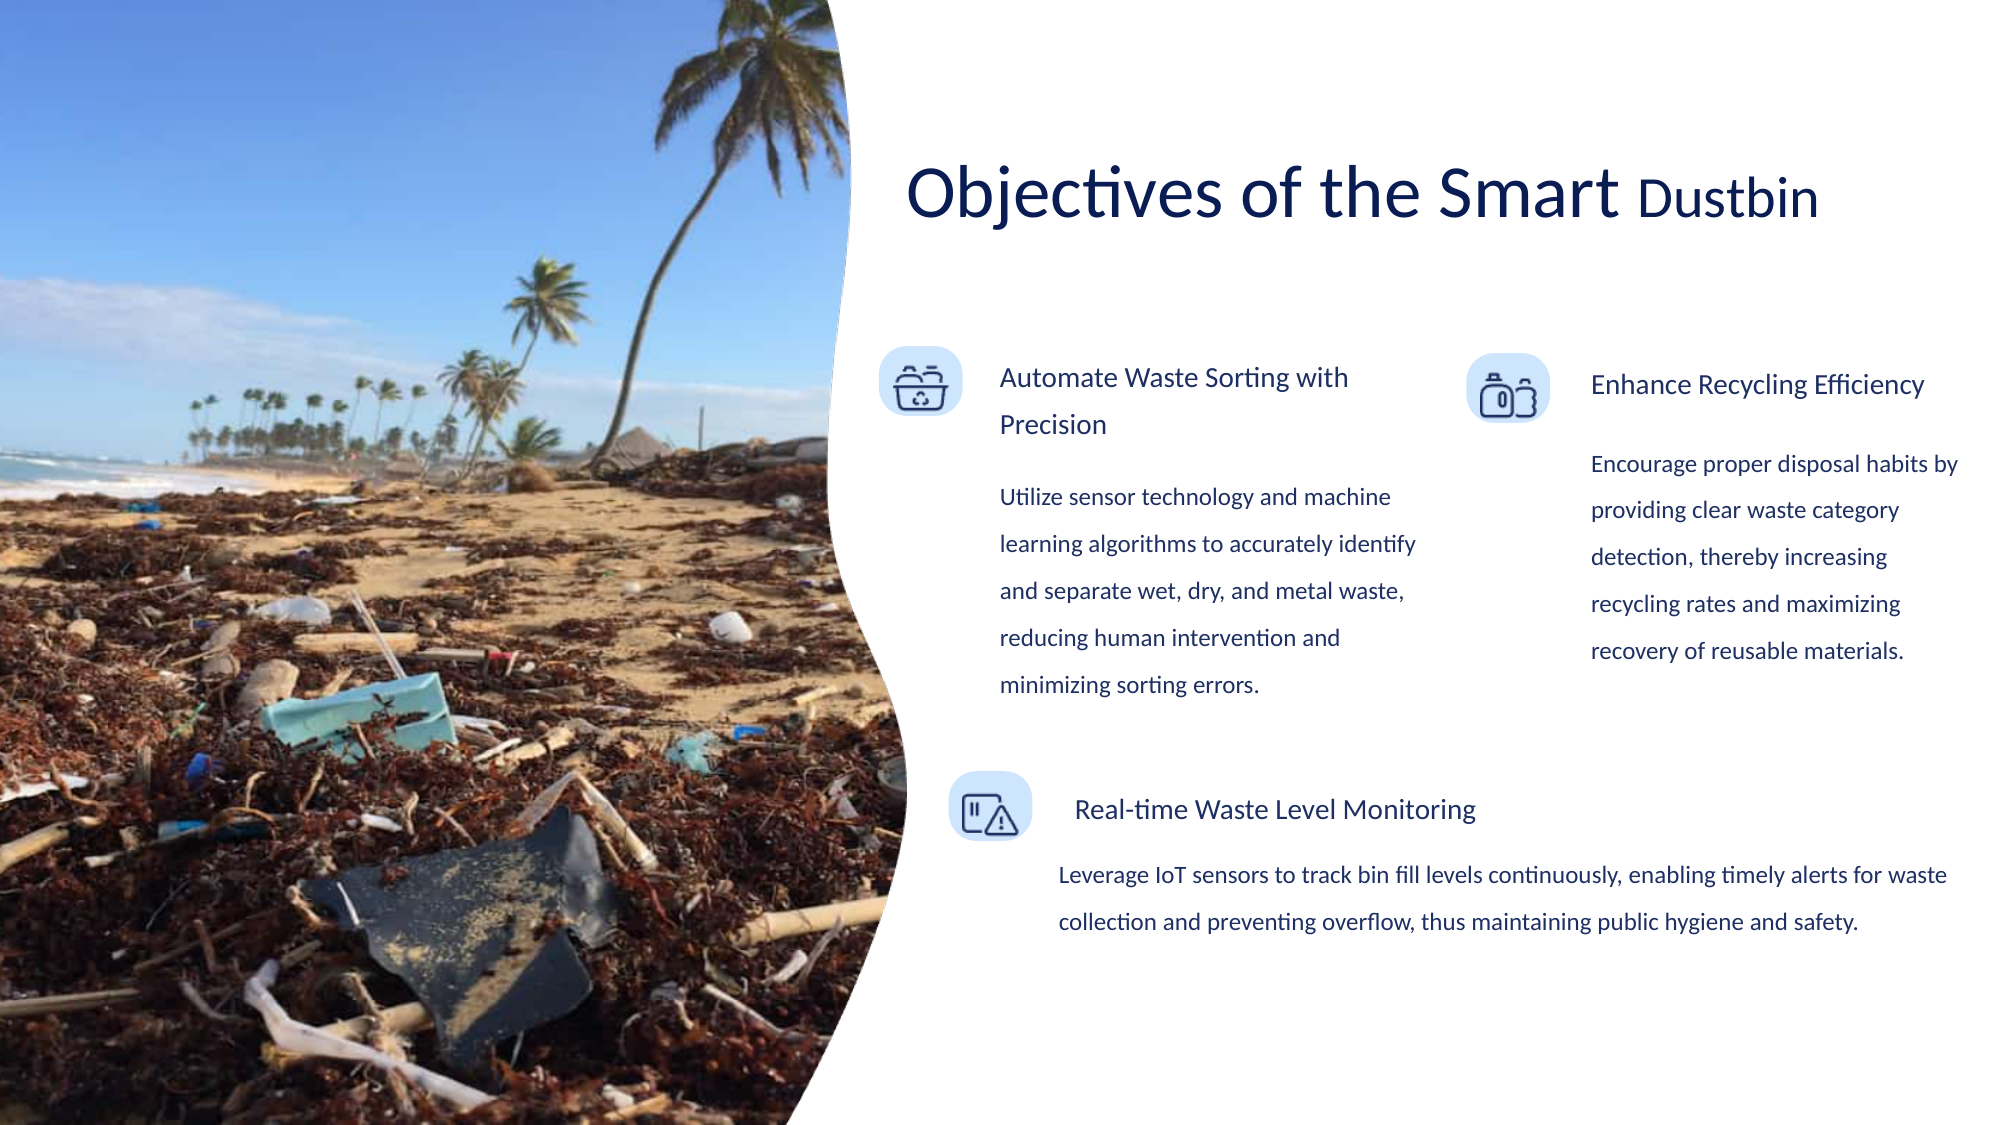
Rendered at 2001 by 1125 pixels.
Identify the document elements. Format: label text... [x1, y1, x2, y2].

text_box Automate Waste Sorting with Precision [999, 346, 1398, 426]
text_box Enhance Recycling Efficiency [1591, 353, 1954, 393]
text_box Encourage proper disposal habits by providing clear waste category detection, thereby increasing recycling rates and maximizing recovery of reusable materials. [1591, 430, 1960, 698]
text_box Objectives of the Smart Dustbin [911, 117, 2000, 311]
text_box Utilize sensor technology and machine learning algorithms to accurately identify and separate wet, dry, and metal waste, reducing human intervention and minimizing sorting errors. [999, 463, 1419, 702]
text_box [1466, 353, 1550, 430]
text_box Leverage IoT sensors to track bin fill levels continuously, enabling timely alerts for waste collection and preventing overflow, thus maintaining public hygiene and safety. [1058, 841, 1978, 987]
picture [0, 0, 907, 1125]
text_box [911, 346, 963, 423]
text_box Real-time Waste Level Monitoring [1075, 778, 1747, 827]
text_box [948, 771, 1033, 848]
